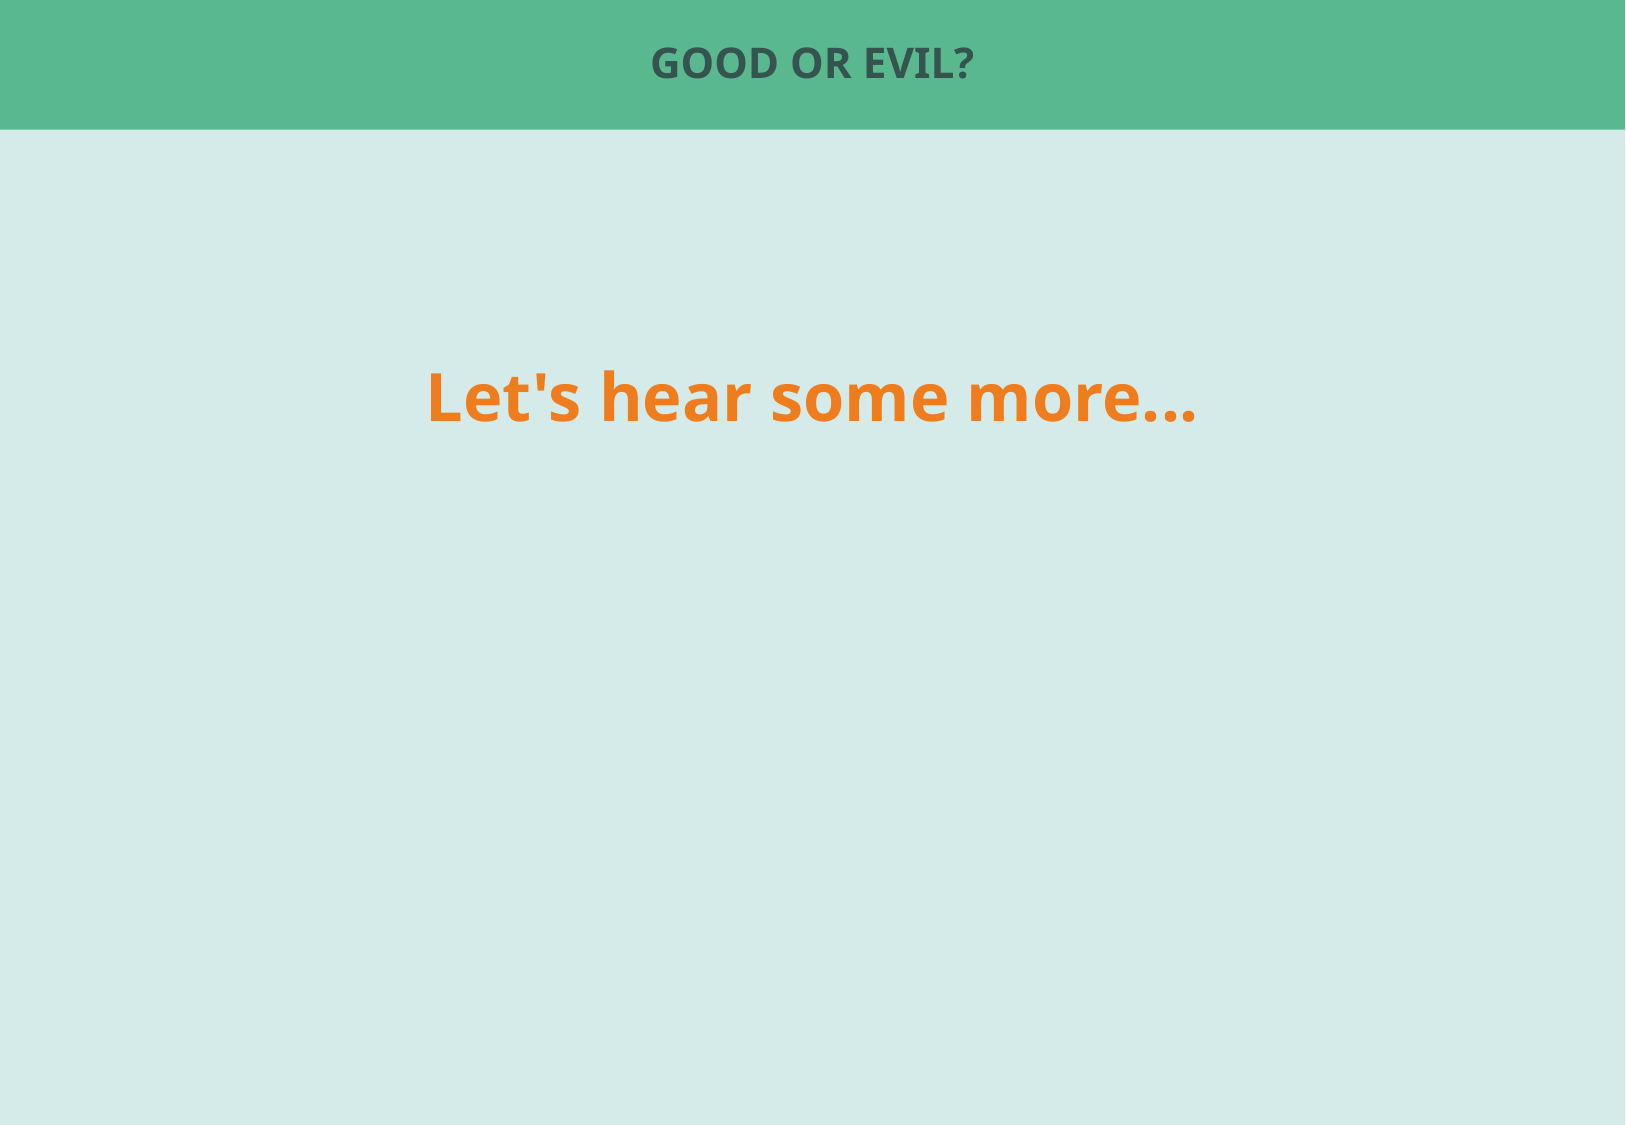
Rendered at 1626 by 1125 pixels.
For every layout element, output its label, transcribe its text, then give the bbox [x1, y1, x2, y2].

title Good or Evil? [0, 0, 1625, 130]
text_box Let's hear some more... [0, 176, 1625, 694]
